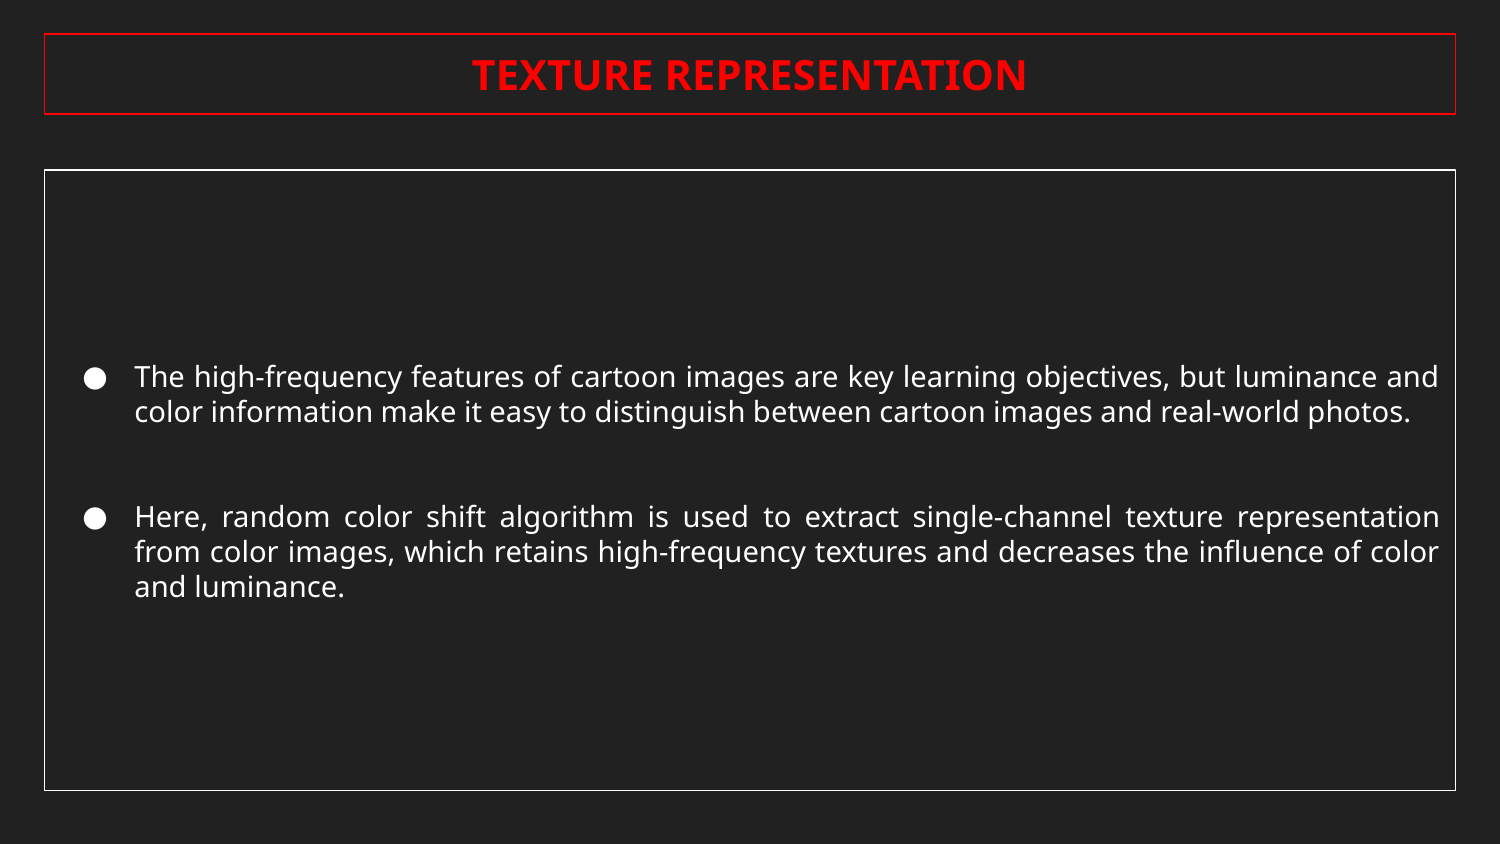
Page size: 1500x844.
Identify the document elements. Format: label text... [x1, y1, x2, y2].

text_box TEXTURE REPRESENTATION [44, 34, 1456, 114]
text_box The high-frequency features of cartoon images are key learning objectives, but luminance and color information make it easy to distinguish between cartoon images and real-world photos. Here, random color shift algorithm is used to extract single-channel texture representation from color images, which retains high-frequency textures and decreases the influence of color and luminance. [44, 170, 1456, 791]
